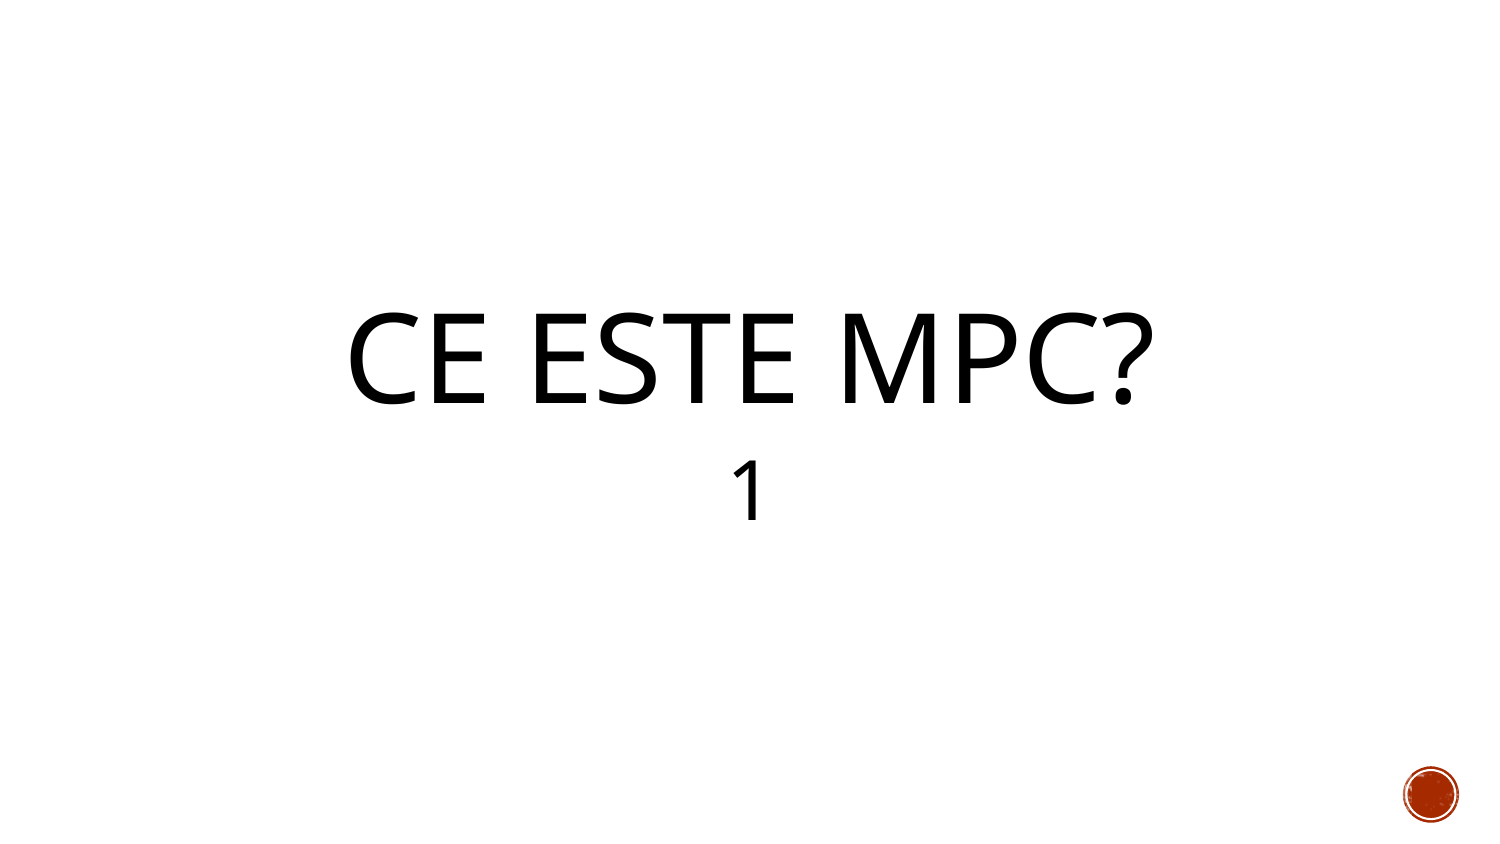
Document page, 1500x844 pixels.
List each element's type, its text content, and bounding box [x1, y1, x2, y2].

title Ce este MPC? [226, 280, 1274, 358]
subtitle 1 [429, 421, 1071, 521]
